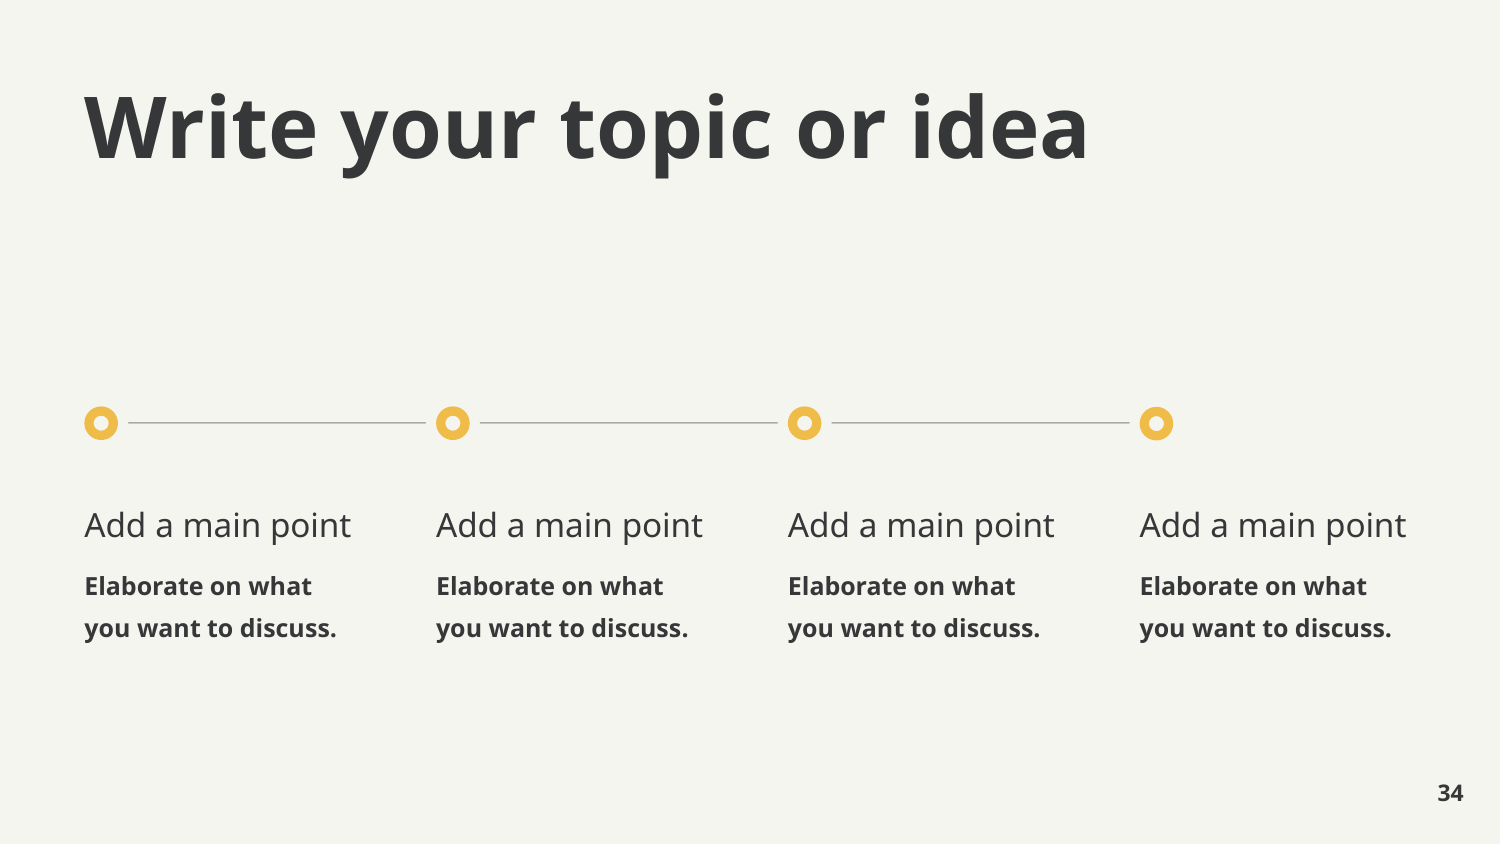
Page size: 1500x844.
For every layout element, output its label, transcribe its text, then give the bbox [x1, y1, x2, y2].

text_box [787, 487, 1065, 632]
text_box [787, 406, 822, 441]
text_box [84, 487, 361, 632]
title Write your topic or idea [84, 84, 1148, 203]
text_box [1139, 406, 1174, 441]
text_box [84, 406, 118, 441]
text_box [1139, 487, 1416, 632]
text_box [436, 406, 470, 441]
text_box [435, 487, 713, 632]
slide_number 34 [1374, 779, 1464, 809]
